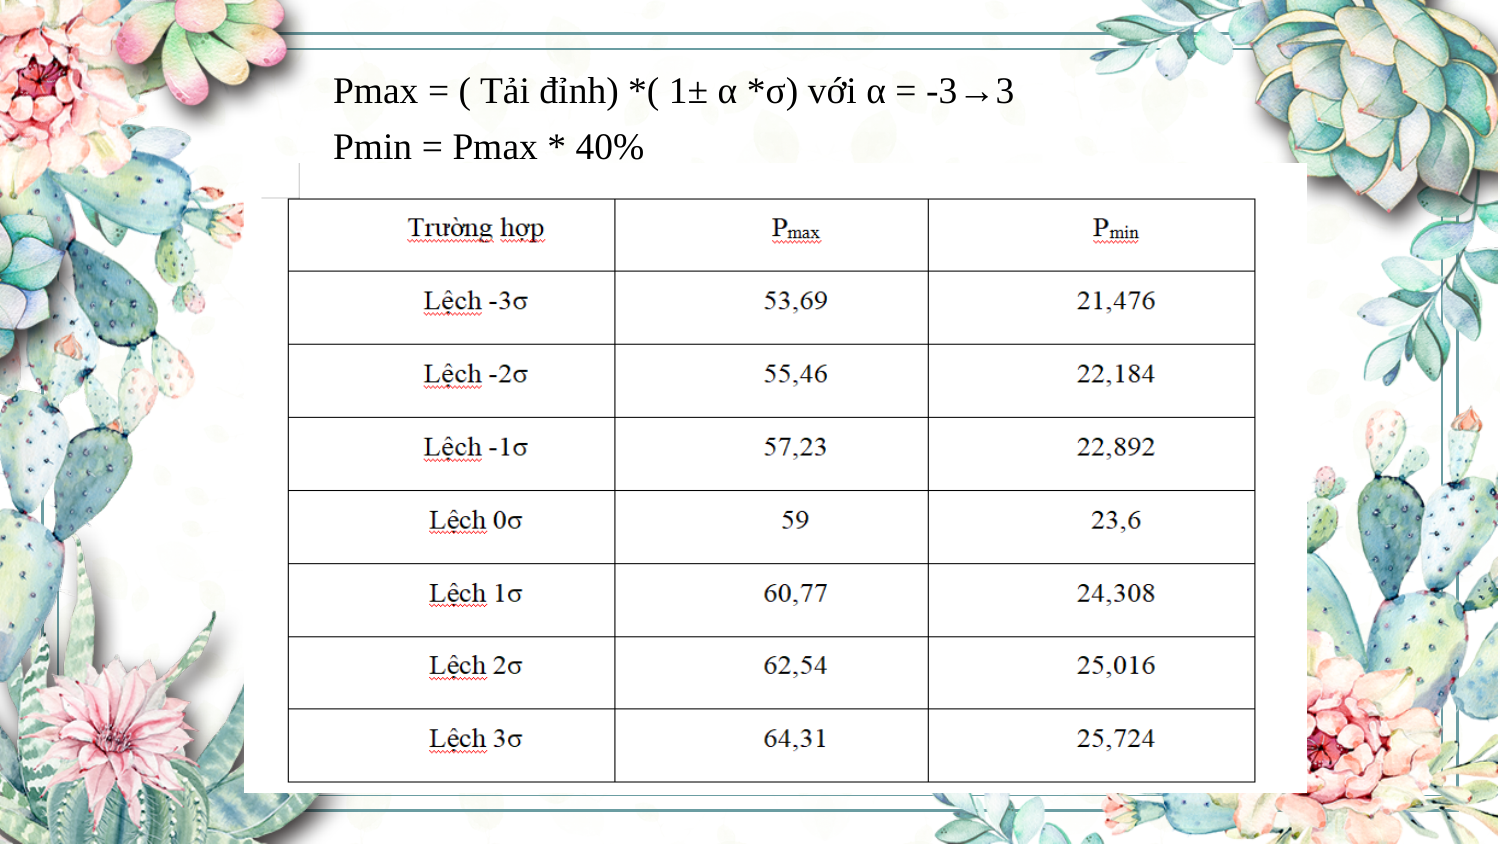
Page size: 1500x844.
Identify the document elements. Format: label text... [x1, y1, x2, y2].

text_box Pmax = ( Tải đỉnh) *( 1± α *σ) với α = -3→3 [318, 58, 1152, 69]
picture [0, 0, 1500, 844]
text_box Pmin = Pmax * 40% [318, 69, 1152, 163]
